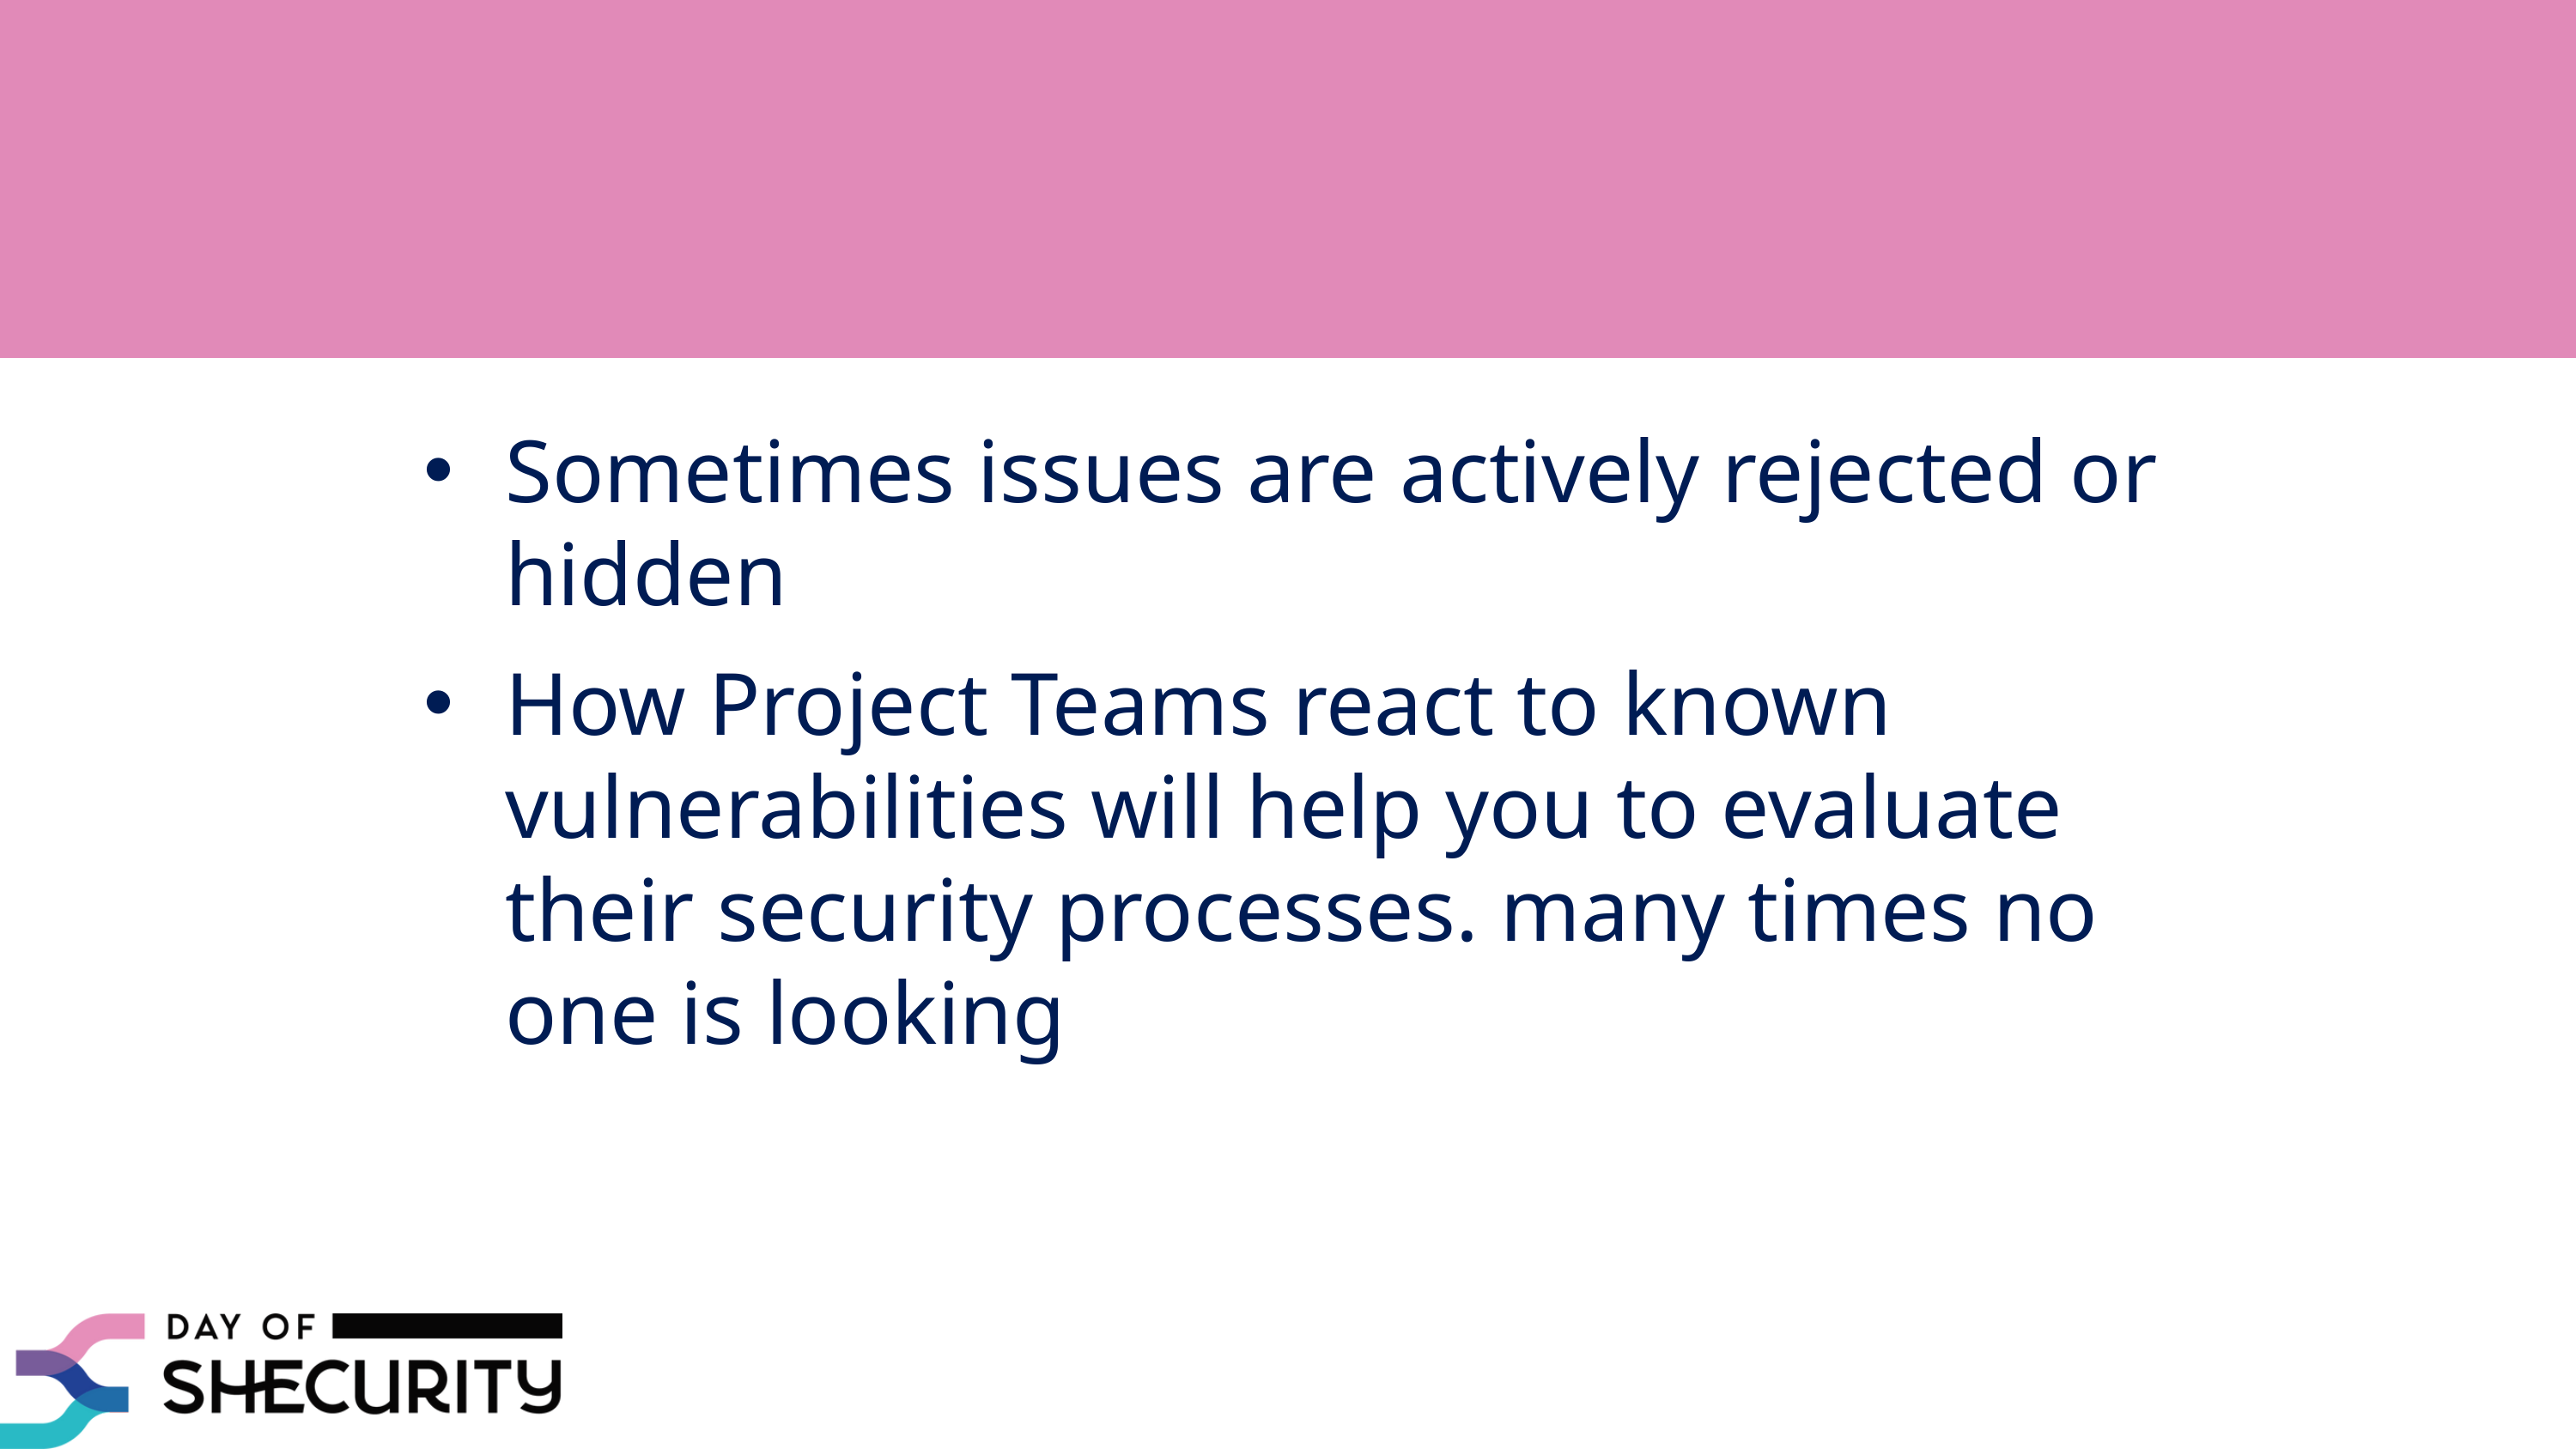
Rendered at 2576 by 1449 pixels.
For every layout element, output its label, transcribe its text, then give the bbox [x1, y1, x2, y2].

list Sometimes issues are actively rejected or hidden How Project Teams react to known vulnerabilities will help you to evaluate their security processes. many times no one is looking [382, 397, 2194, 1052]
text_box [0, 0, 2576, 359]
picture [0, 1313, 562, 1449]
